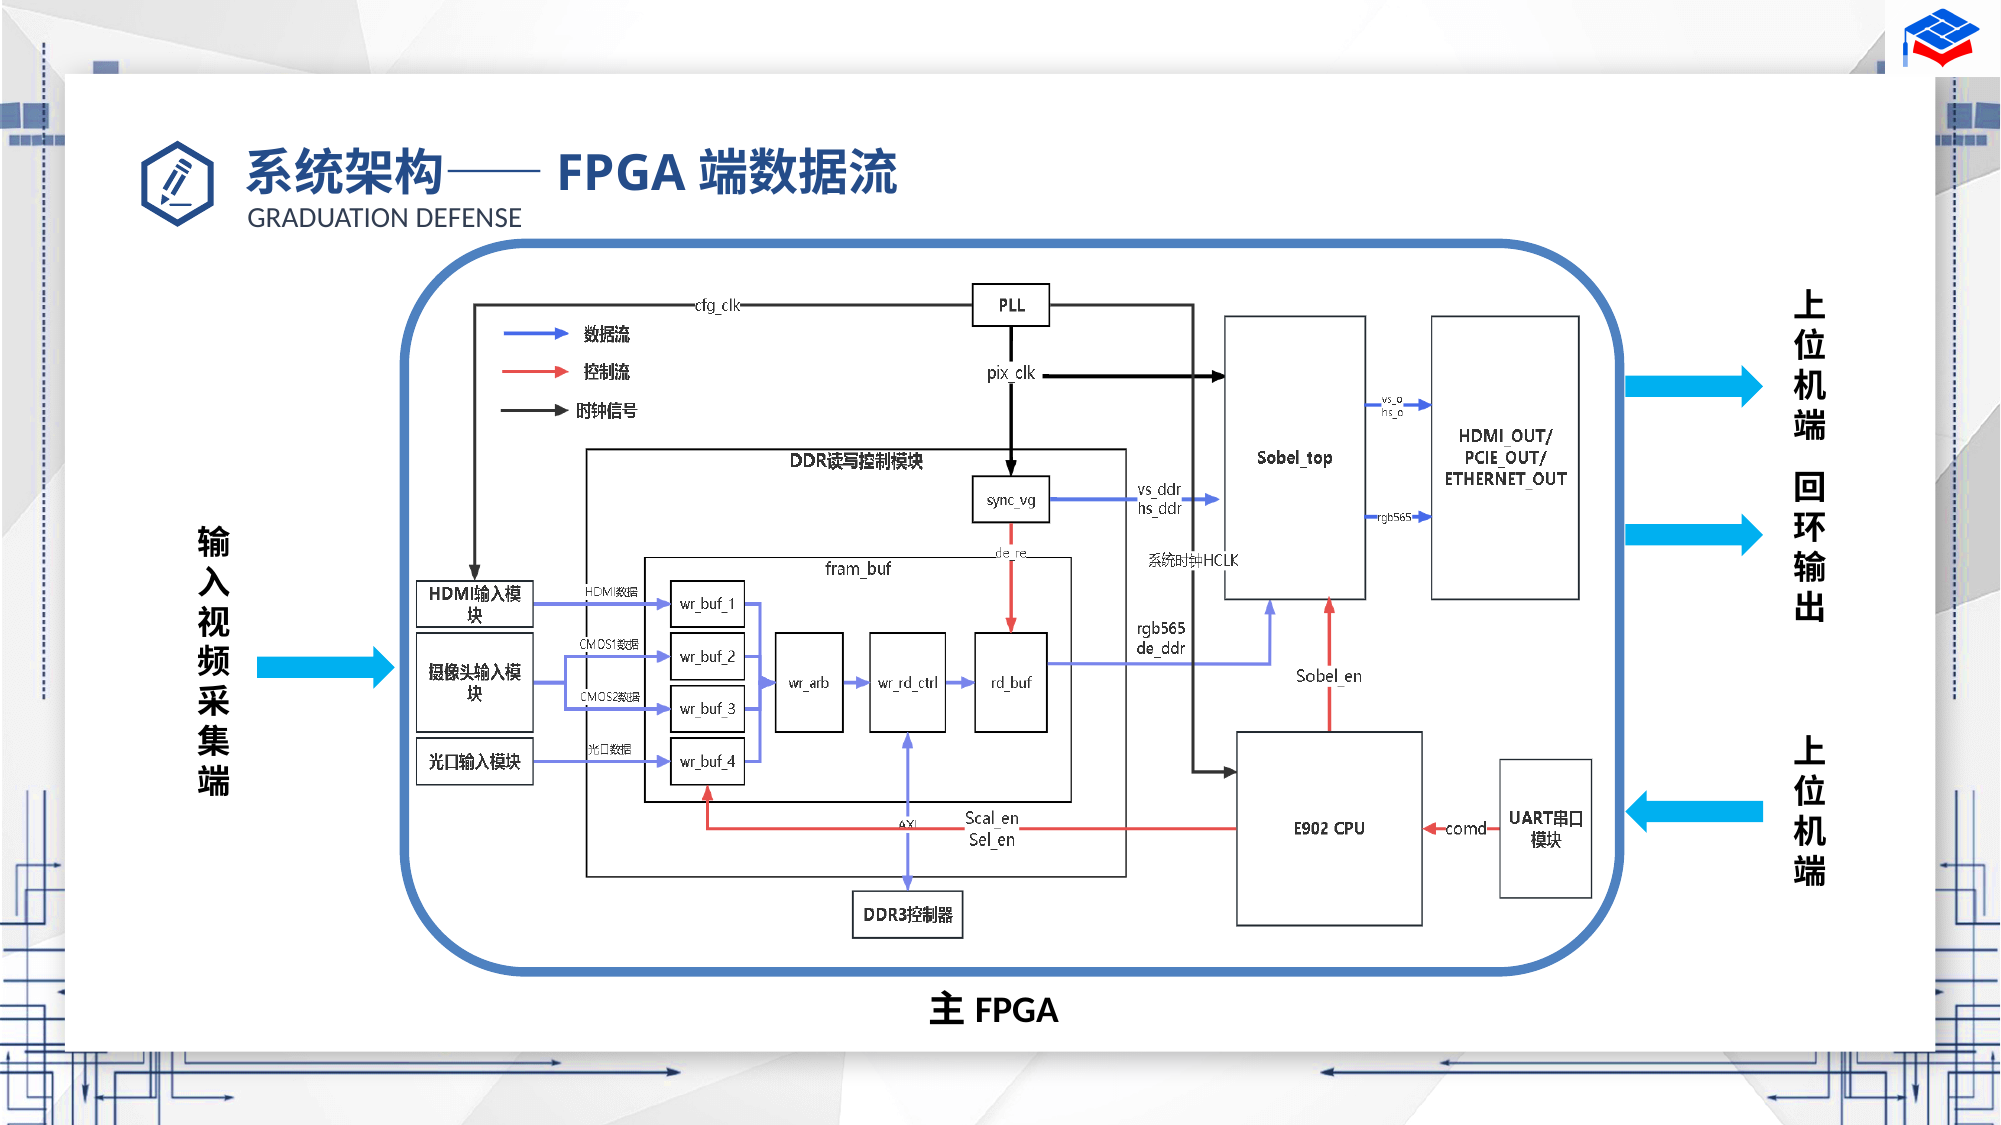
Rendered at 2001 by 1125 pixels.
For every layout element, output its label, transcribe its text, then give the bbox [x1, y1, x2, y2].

text_box 回环输出 [1778, 458, 1857, 634]
text_box [1640, 787, 1765, 836]
text_box 主FPGA [913, 977, 1300, 1038]
text_box 上位机端 [1778, 276, 1857, 452]
picture [0, 0, 2001, 1125]
text_box 输入视频采集端 [182, 513, 251, 808]
text_box [1640, 511, 1765, 559]
text_box 上位机端 [1778, 723, 1857, 898]
text_box [459, 242, 1565, 262]
title 系统架构——FPGA端数据流 [229, 120, 914, 197]
text_box [256, 643, 397, 692]
text_box [1640, 362, 1765, 411]
text_box [468, 959, 1555, 973]
